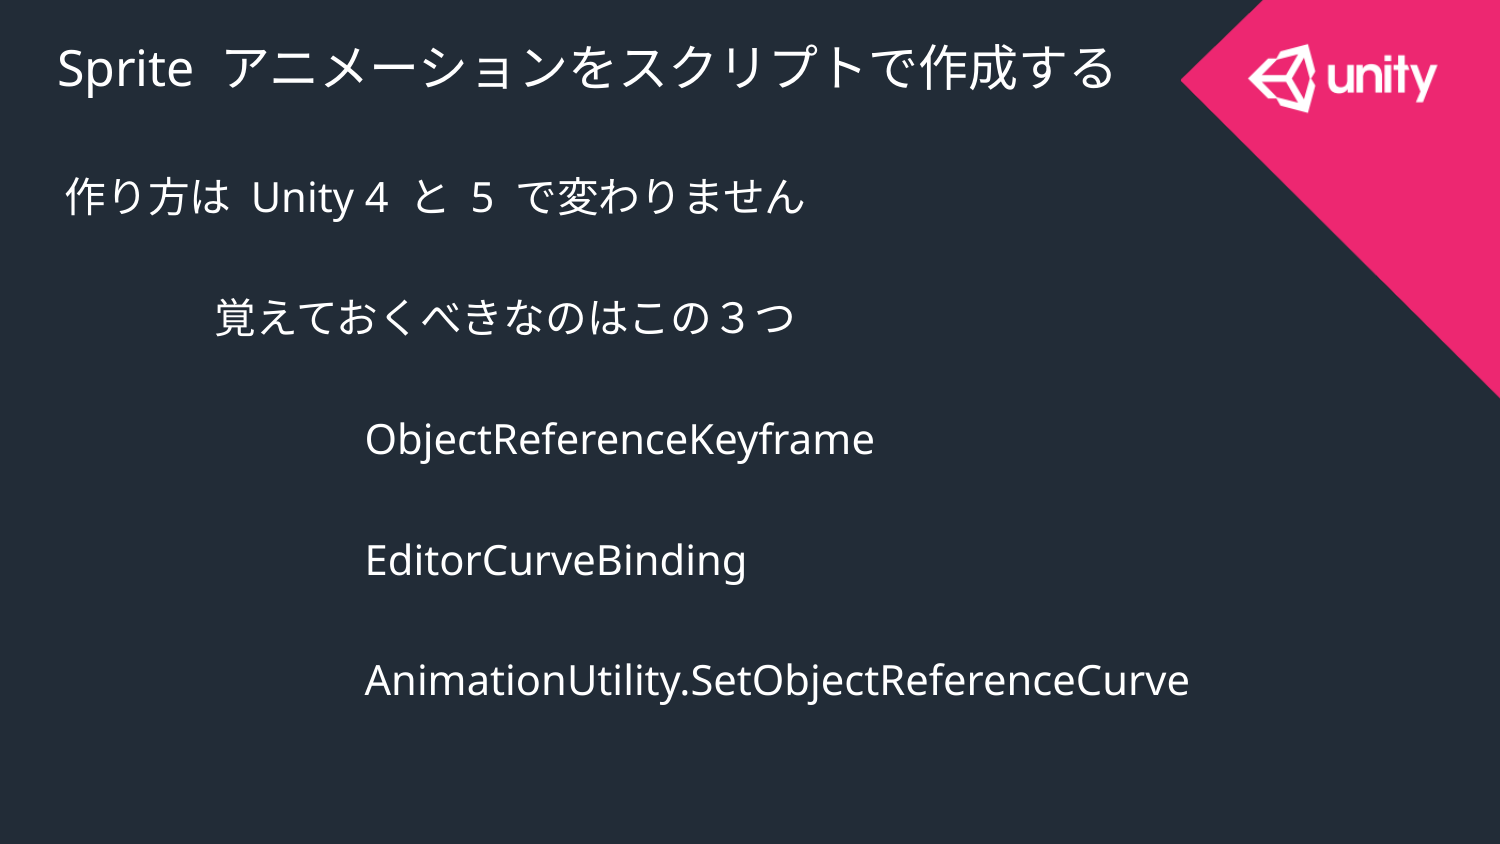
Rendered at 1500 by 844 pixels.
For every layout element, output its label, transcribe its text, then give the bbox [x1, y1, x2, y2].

list 作り方は Unity 4 と 5 で変わりません 覚えておくべきなのはこの３つ ObjectReferenceKeyframe EditorCurveBinding AnimationUtility.SetObjectReferenceCurve [56, 102, 1473, 799]
picture [1180, 0, 1500, 400]
title Sprite アニメーションをスクリプトで作成する [56, 31, 1174, 102]
